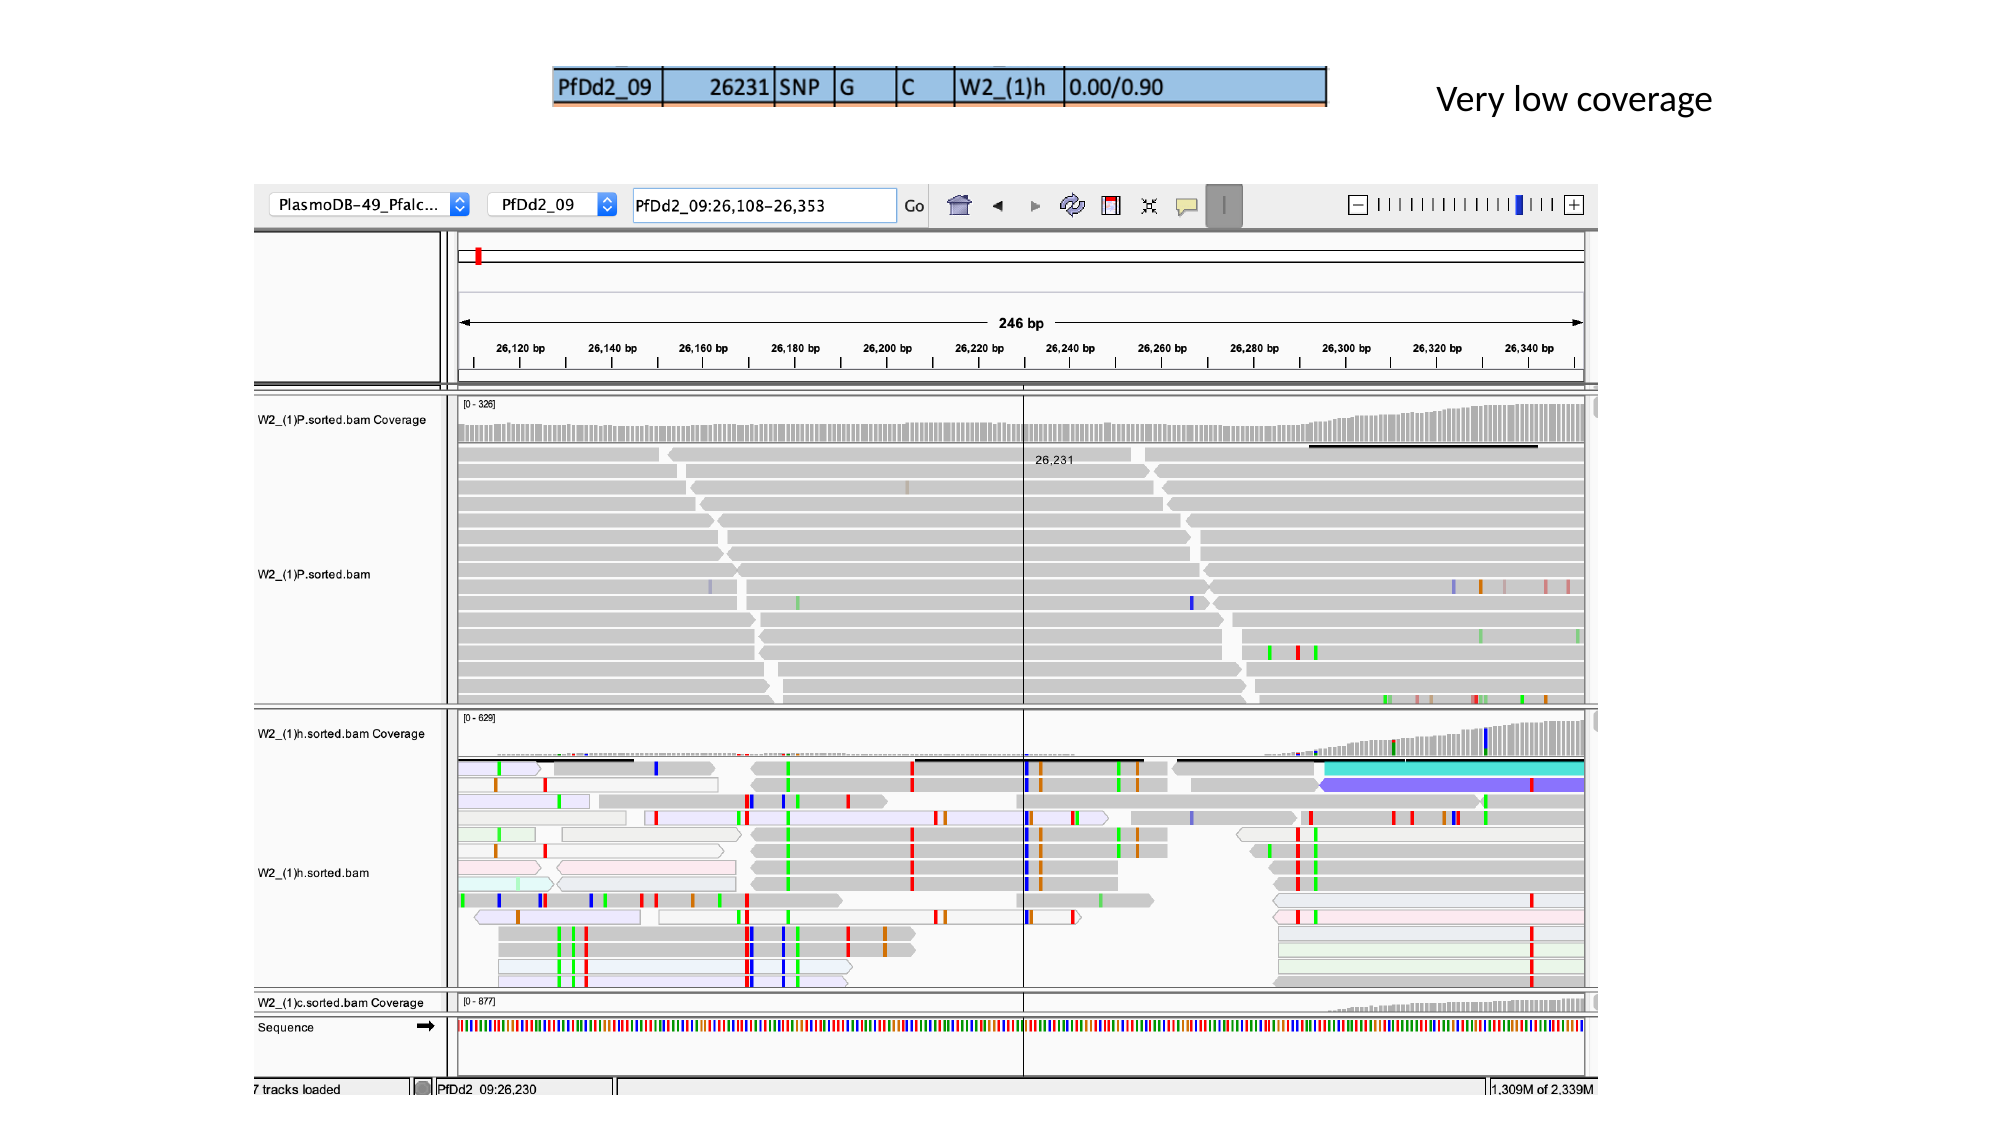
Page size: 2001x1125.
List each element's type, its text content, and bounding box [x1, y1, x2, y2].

text_box Very low coverage [1421, 66, 1885, 172]
picture [552, 66, 1330, 107]
picture [254, 184, 1598, 1095]
